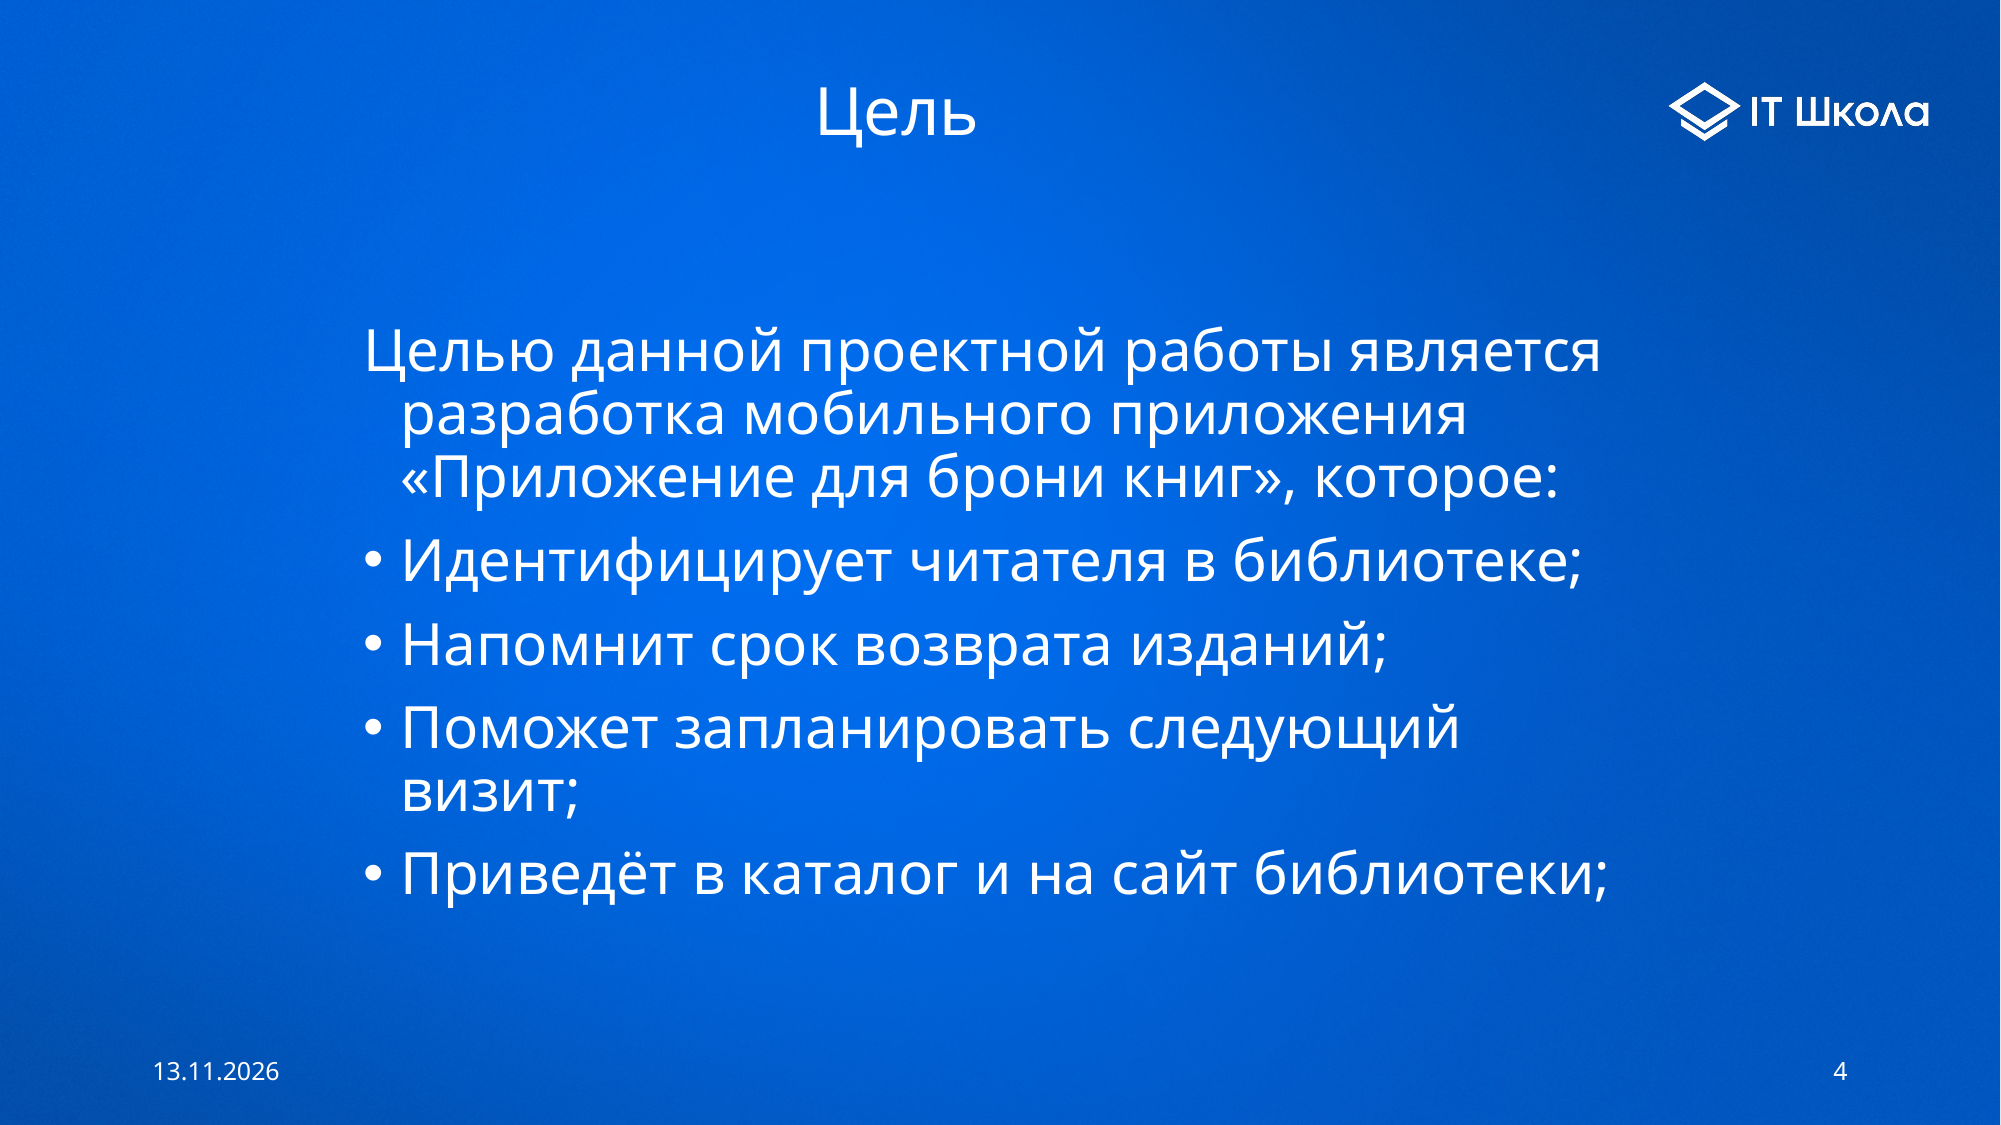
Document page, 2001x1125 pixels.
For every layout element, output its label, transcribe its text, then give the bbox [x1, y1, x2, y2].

title Цель [137, 59, 1657, 174]
subtitle Целью данной проектной работы является разработка мобильного приложения «Приложение для брони книг», которое: Идентифицирует читателя в библиотеке; Напомнит срок возврата изданий; Поможет запланировать следующий визит; Приведёт в каталог и на сайт библиотеки; [348, 314, 1659, 1041]
slide_number 4 [1412, 1042, 1863, 1103]
picture [0, 0, 2001, 1125]
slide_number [137, 1042, 588, 1103]
